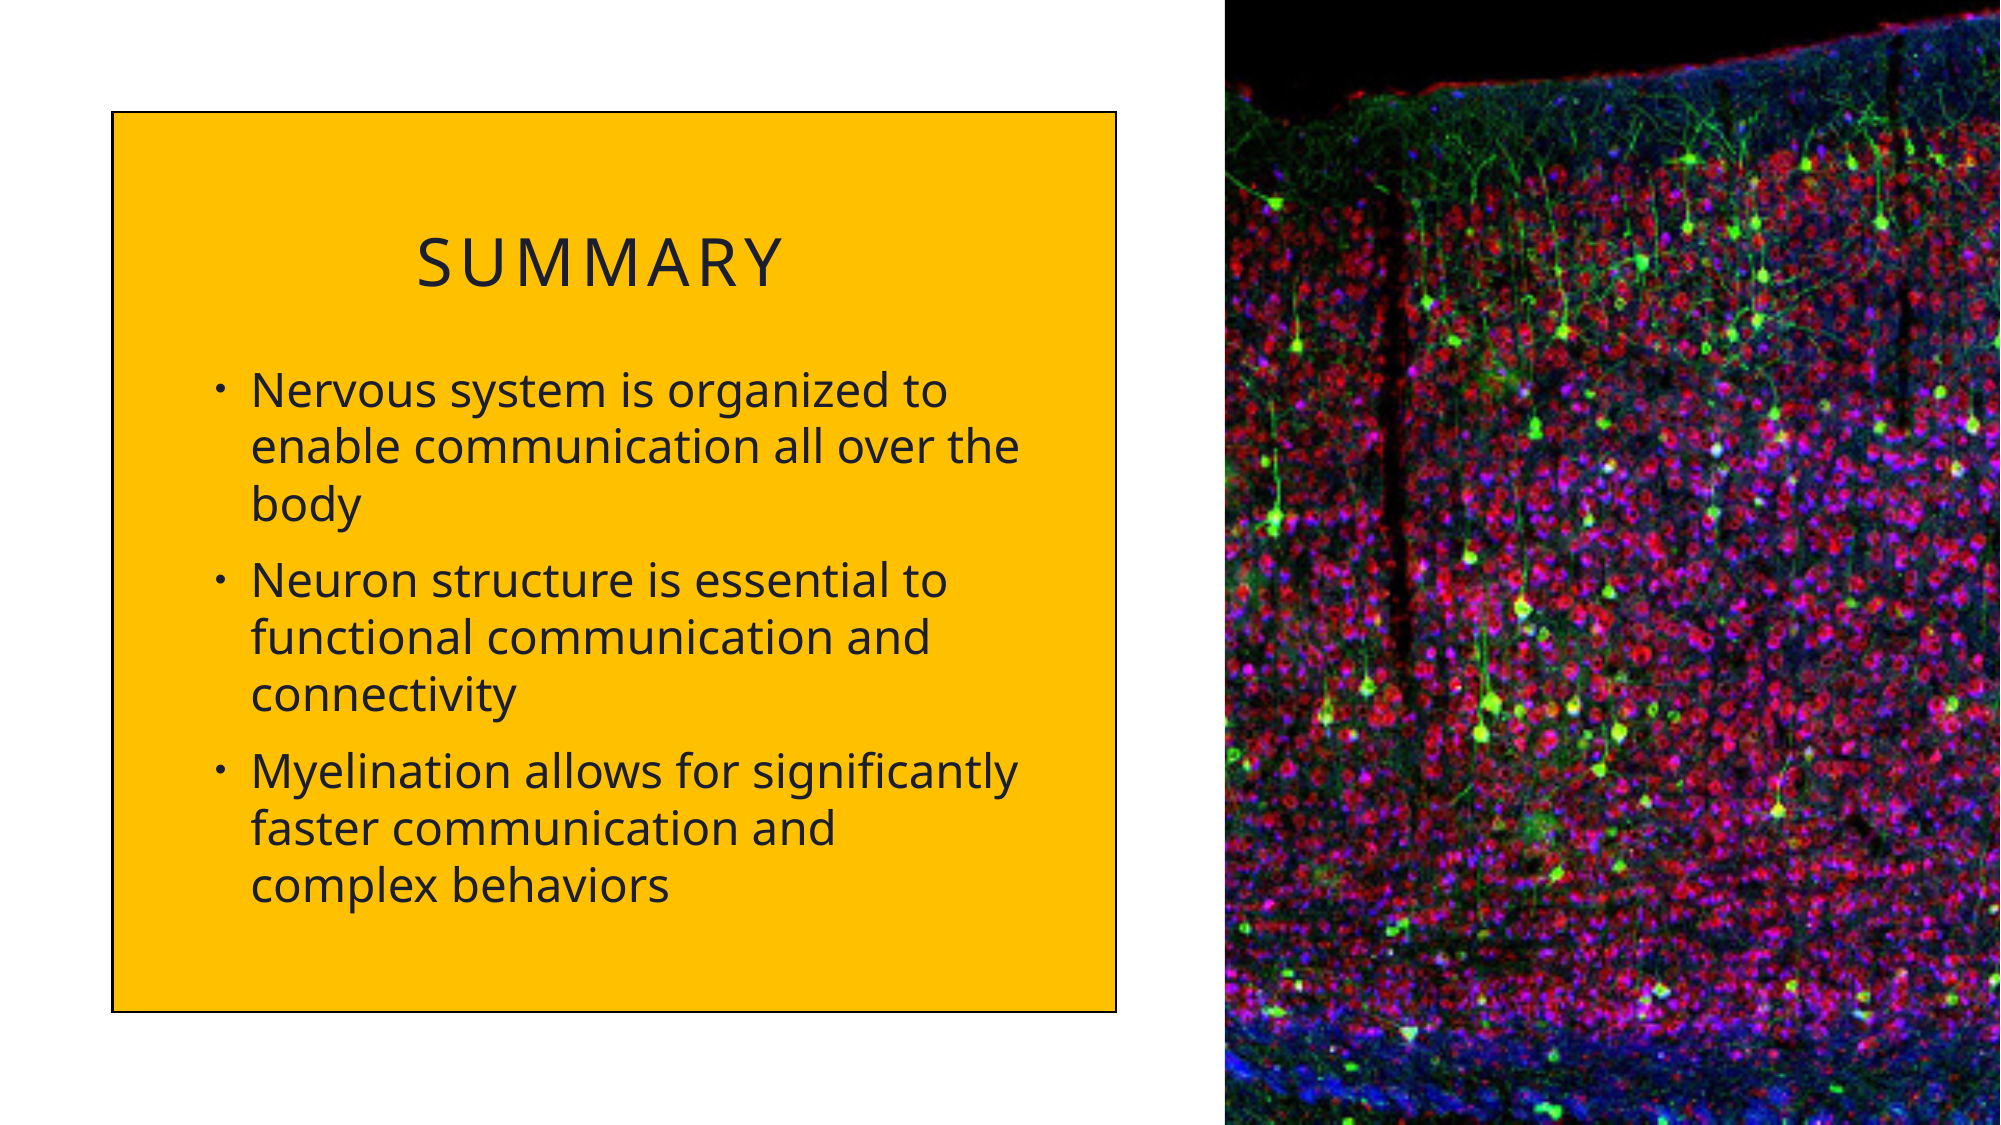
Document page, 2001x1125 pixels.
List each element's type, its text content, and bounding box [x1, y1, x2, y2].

text_box [111, 111, 1117, 1013]
title Summary [172, 150, 1028, 309]
list Nervous system is organized to enable communication all over the body Neuron structure is essential to functional communication and connectivity Myelination allows for significantly faster communication and complex behaviors [199, 352, 1040, 968]
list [1224, 0, 2000, 1125]
text_box [0, 0, 1224, 1125]
